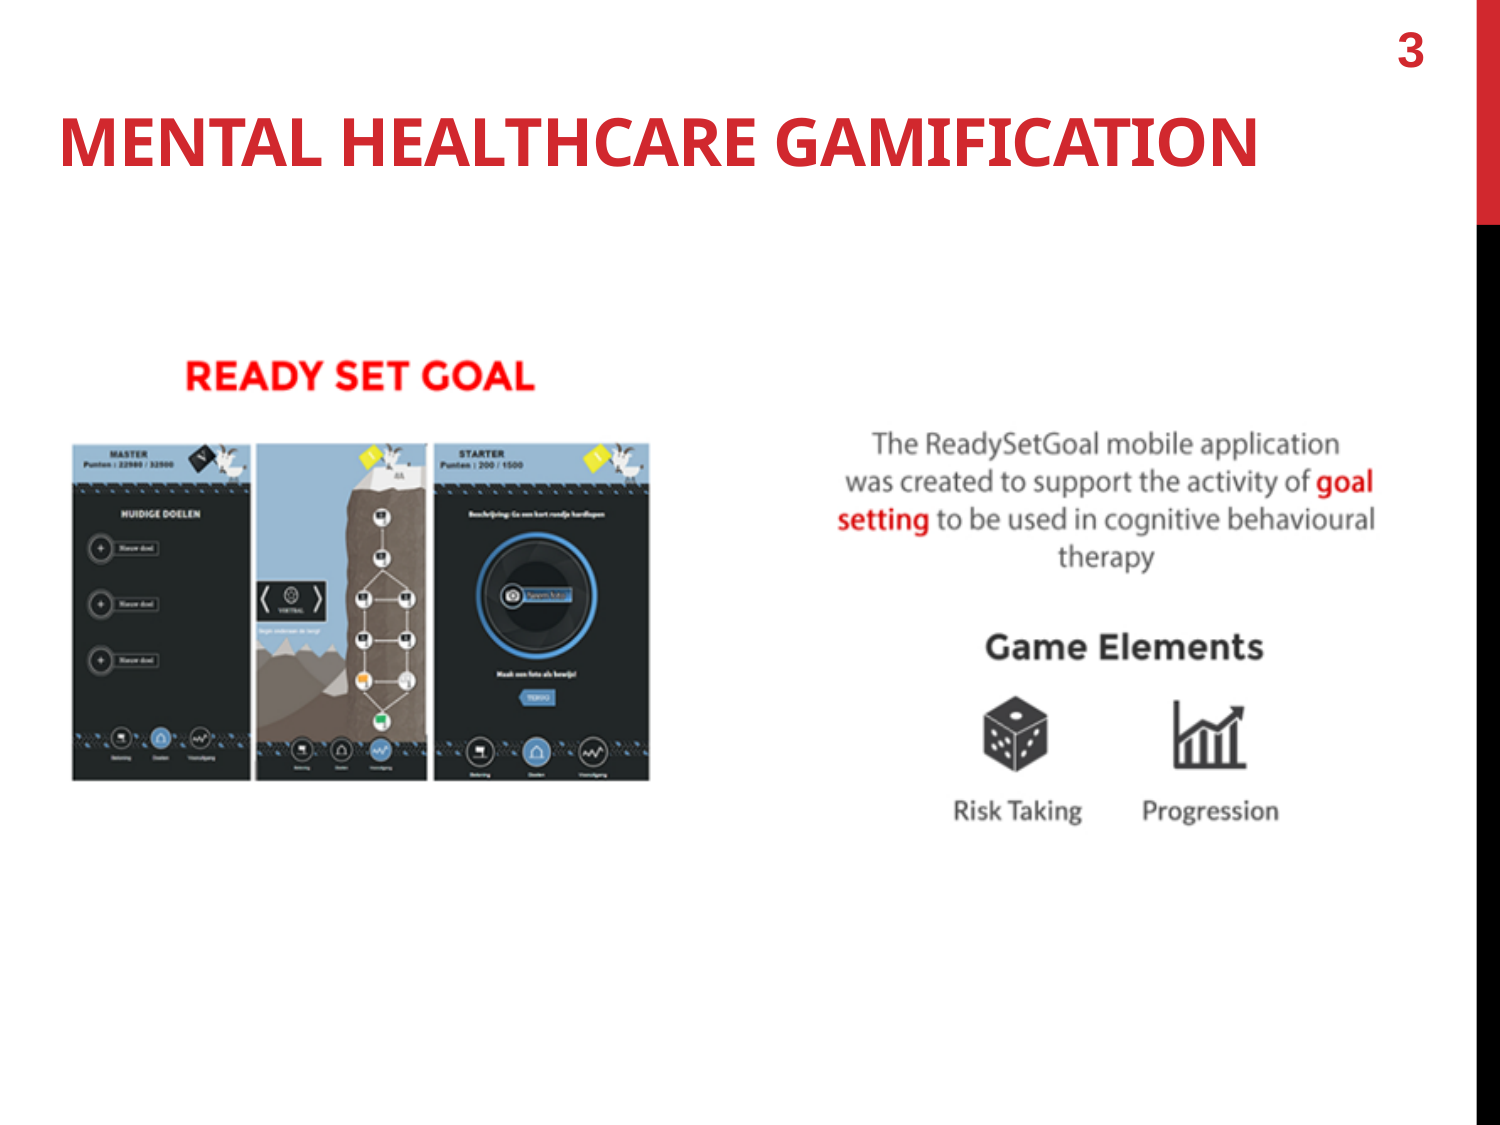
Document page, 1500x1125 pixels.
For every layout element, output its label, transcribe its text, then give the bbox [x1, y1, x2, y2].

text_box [24, 324, 1476, 838]
slide_number 3 [1382, 17, 1478, 78]
title MENTAL HEALTHCARE GAMIFICATION [42, 69, 1458, 188]
